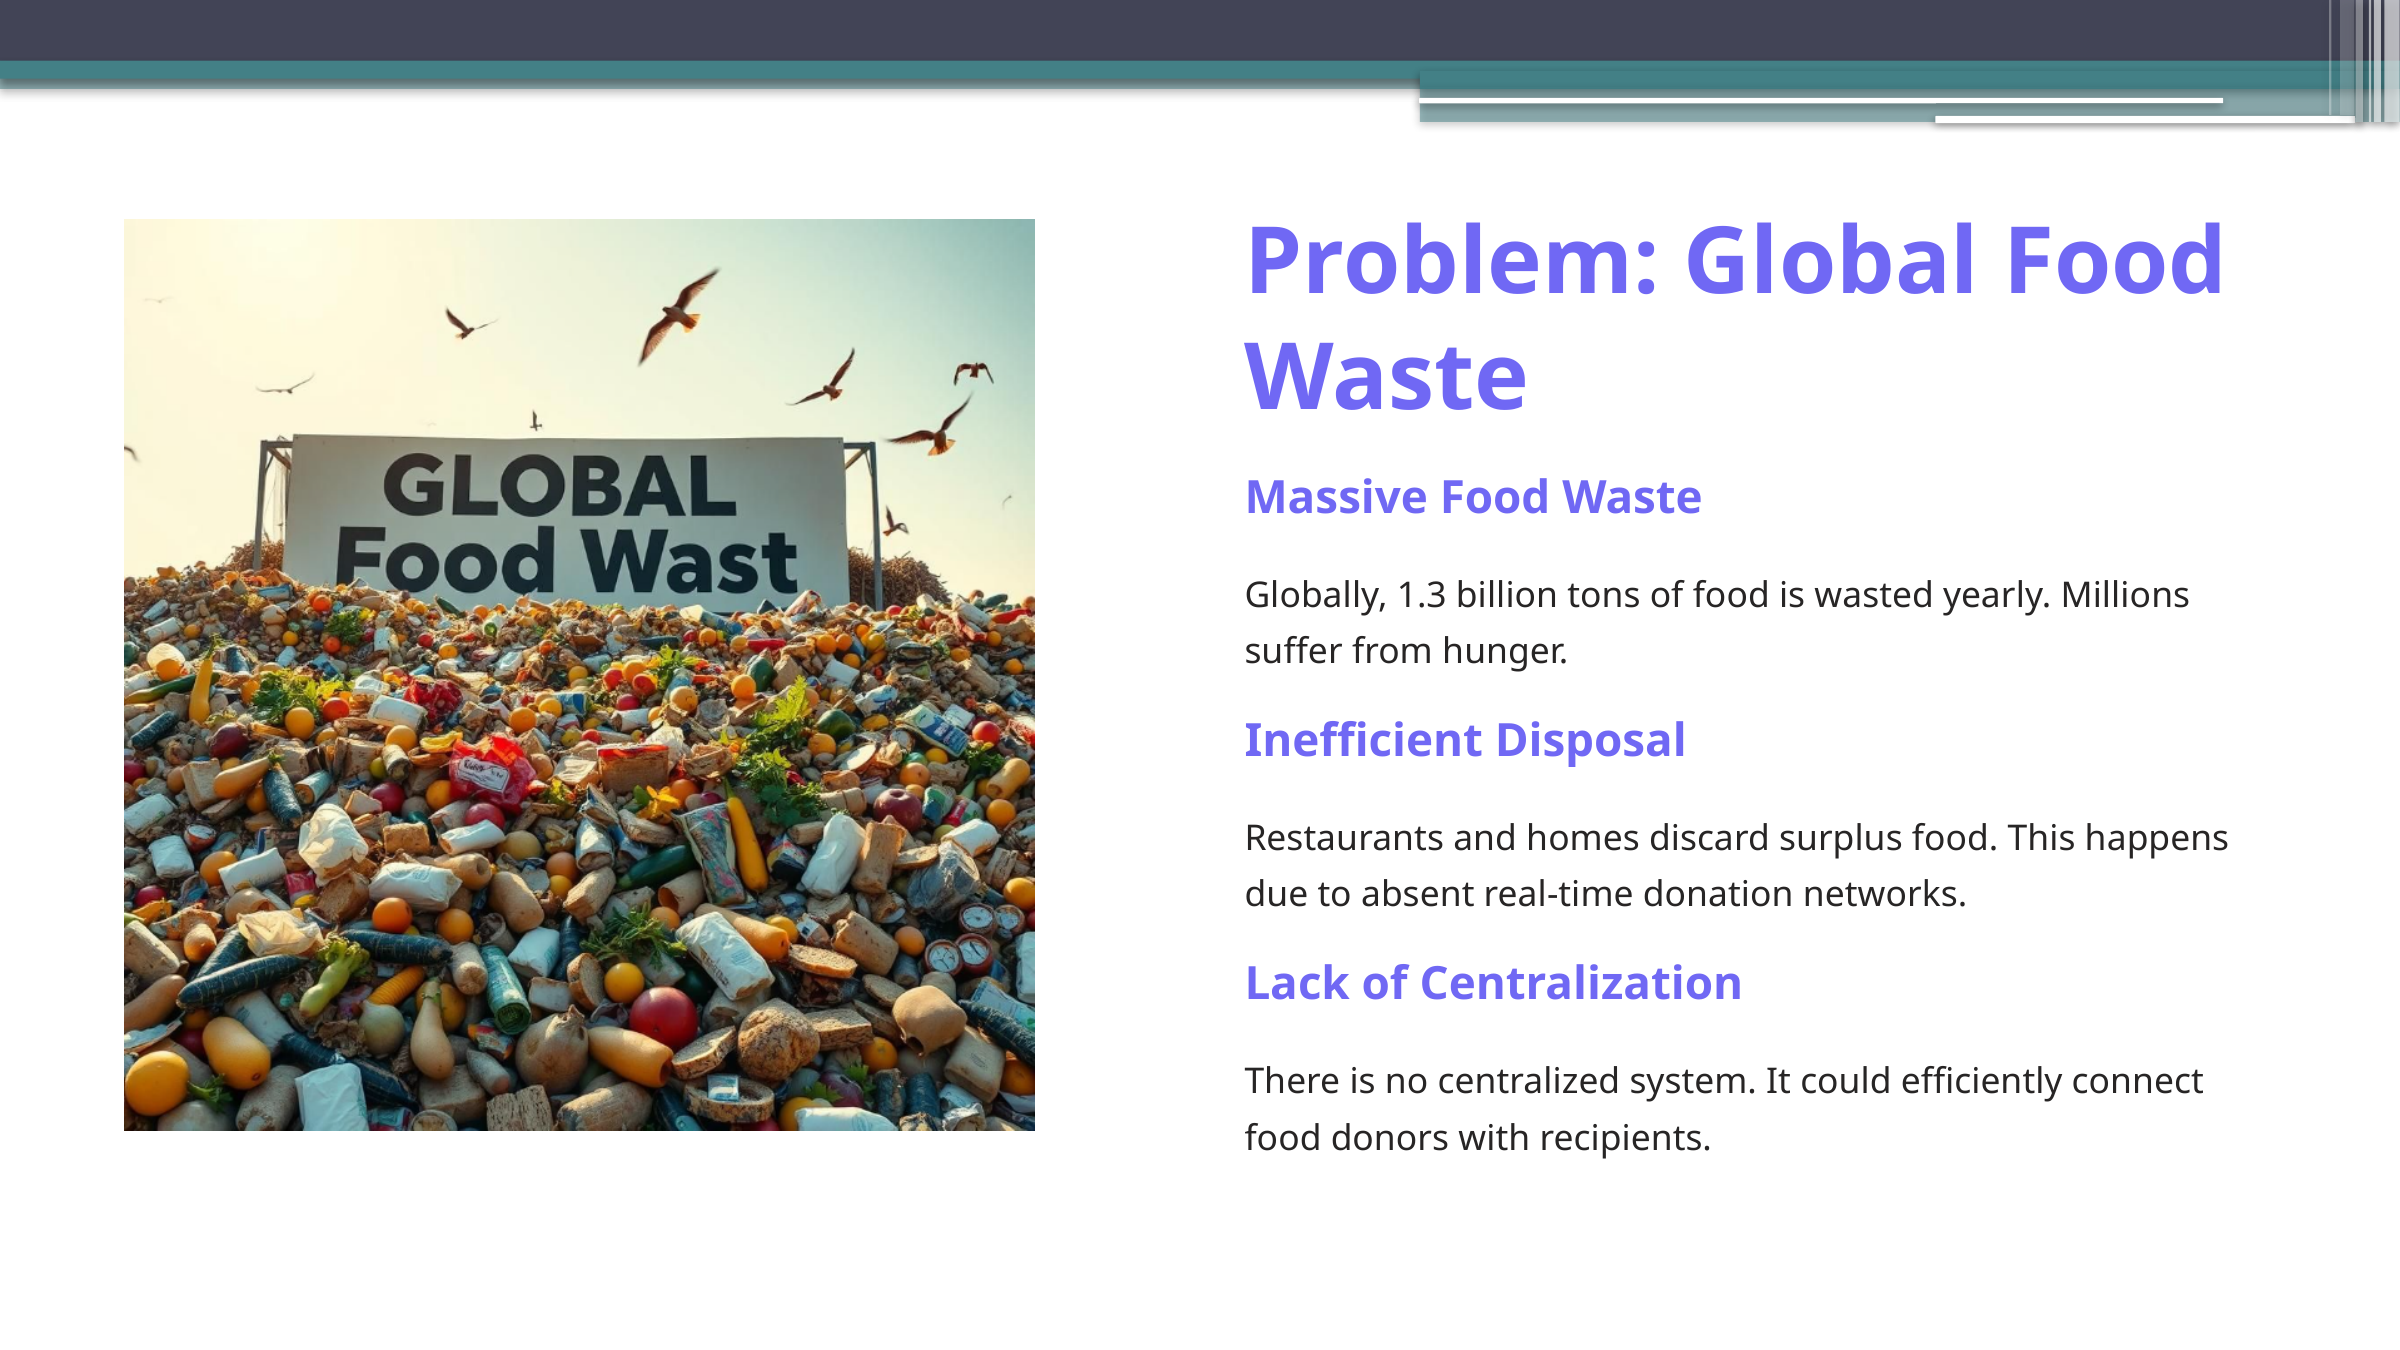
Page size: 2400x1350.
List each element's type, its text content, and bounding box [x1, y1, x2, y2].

text_box Problem: Global Food Waste [1244, 195, 2277, 429]
text_box Massive Food Waste [1244, 464, 1713, 523]
picture [124, 219, 1035, 1131]
text_box There is no centralized system. It could efficiently connect food donors with recipients. [1244, 1044, 2277, 1159]
text_box Globally, 1.3 billion tons of food is wasted yearly. Millions suffer from hunger. [1244, 558, 2277, 672]
text_box Inefficient Disposal [1244, 707, 1713, 766]
text_box Restaurants and homes discard surplus food. This happens due to absent real-time donation networks. [1244, 801, 2277, 916]
text_box Lack of Centralization [1244, 950, 1713, 1010]
